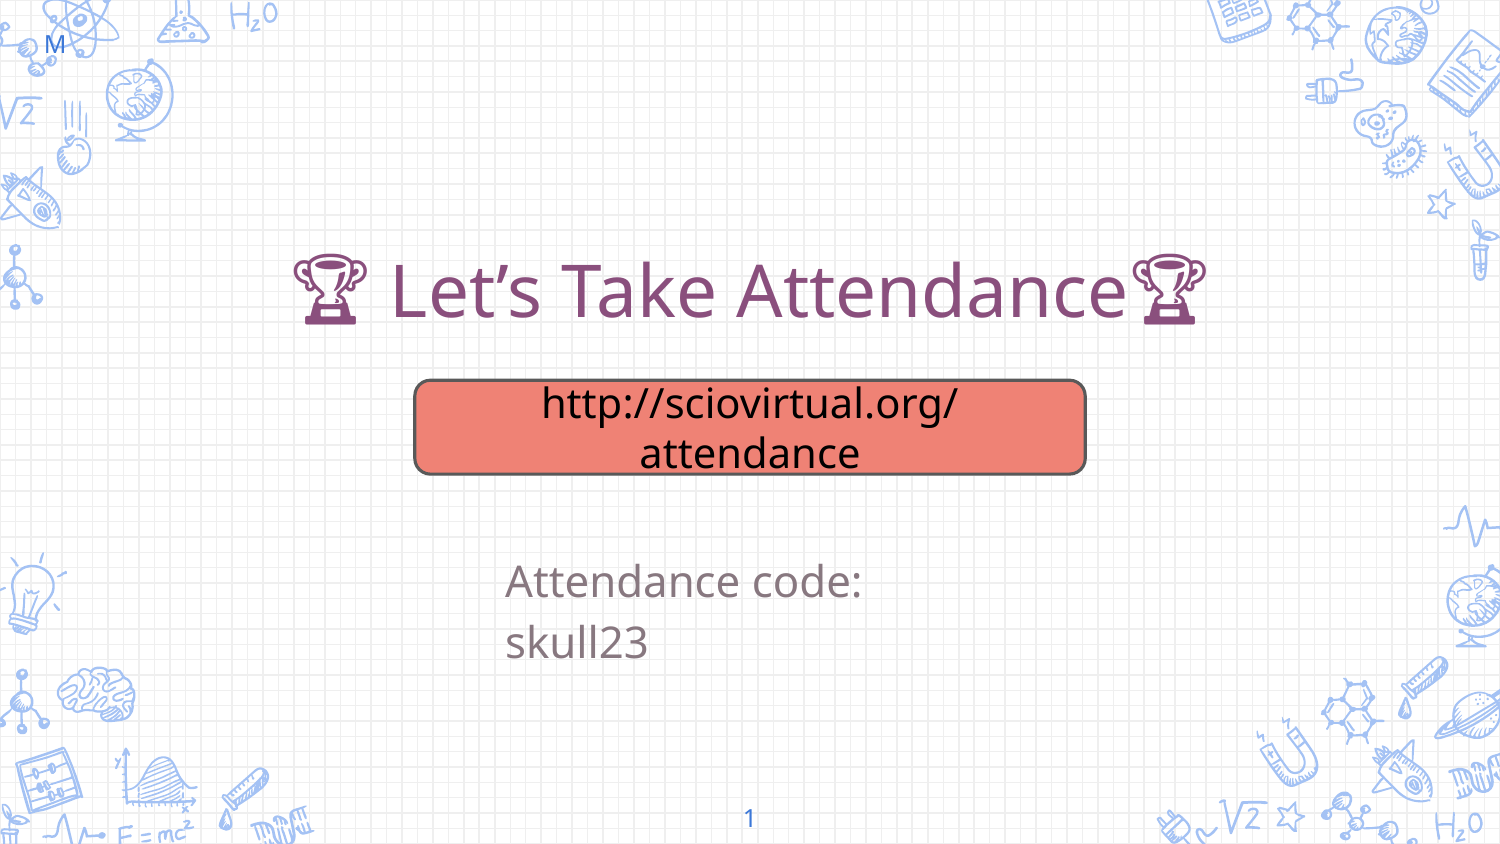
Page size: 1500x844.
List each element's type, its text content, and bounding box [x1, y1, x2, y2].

text_box Attendance code: skull23 [490, 531, 1010, 682]
slide_number M [10, 11, 101, 76]
slide_number ‹#› [705, 796, 795, 844]
text_box 🏆 Let’s Take Attendance🏆 [51, 229, 1449, 324]
text_box http://sciovirtual.org/attendance [414, 380, 1086, 475]
